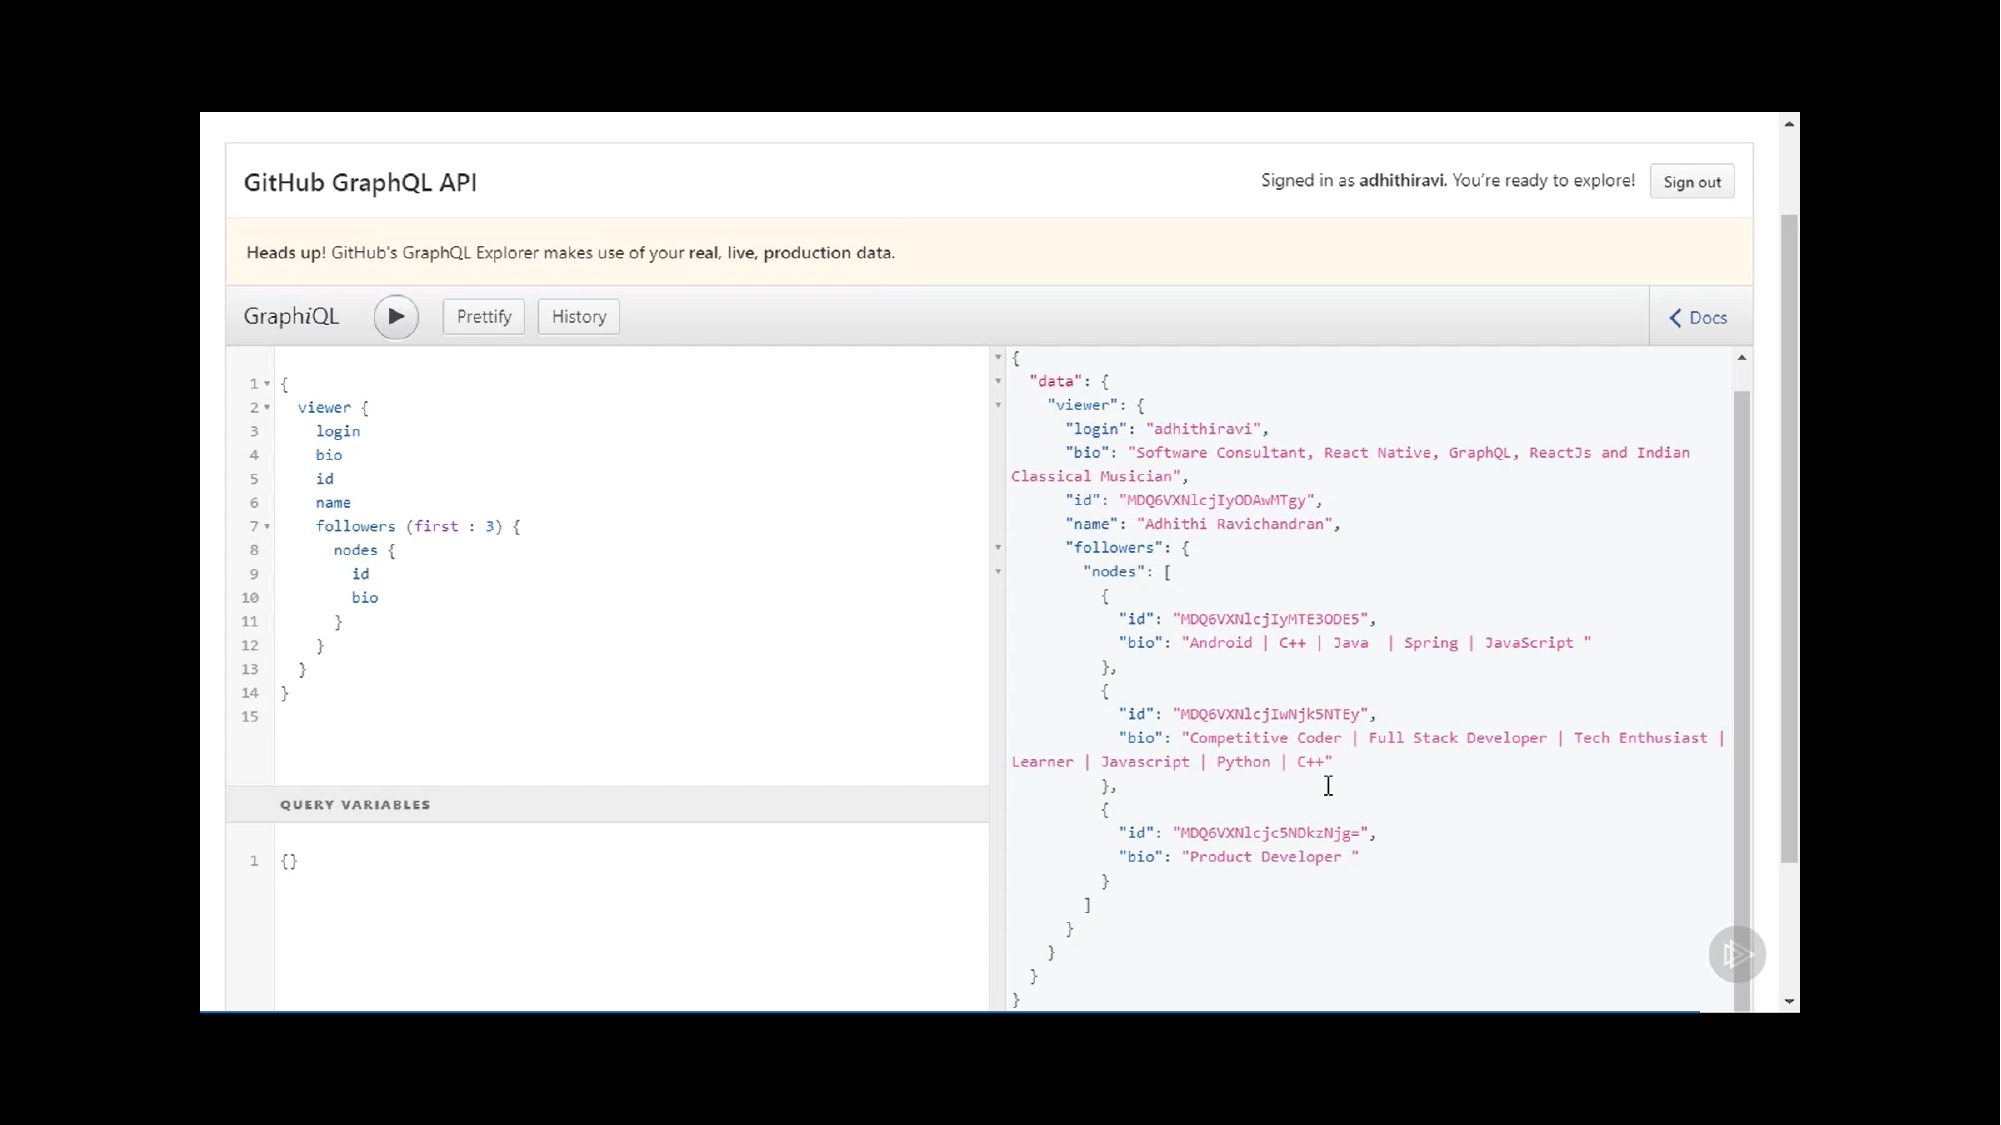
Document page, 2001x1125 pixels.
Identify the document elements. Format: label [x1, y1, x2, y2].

picture [199, 112, 1800, 1013]
